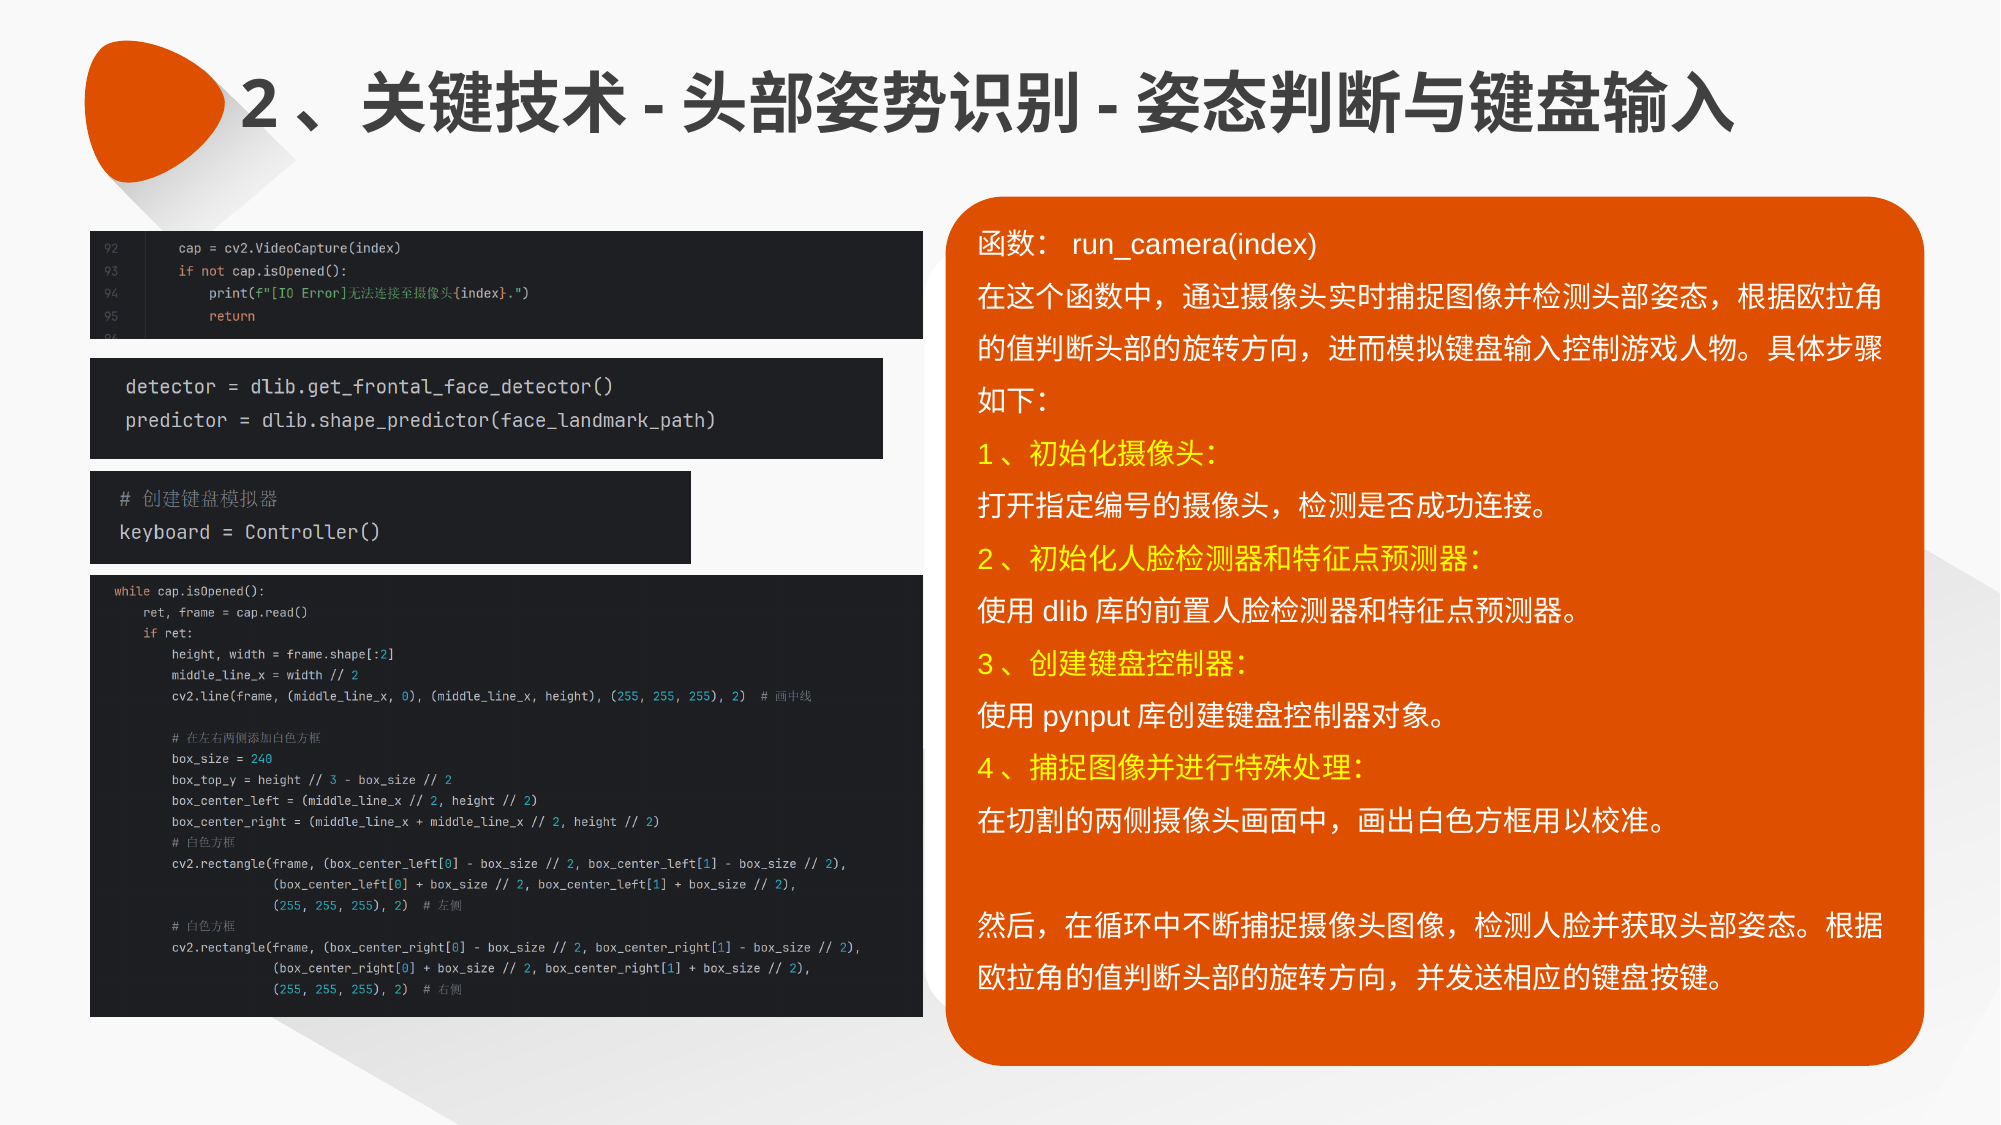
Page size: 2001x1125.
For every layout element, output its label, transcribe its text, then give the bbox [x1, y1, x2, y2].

picture [90, 471, 691, 564]
picture [90, 358, 883, 459]
picture [90, 575, 923, 1017]
text_box [83, 39, 225, 184]
picture [90, 231, 923, 339]
text_box 2、关键技术-头部姿势识别-姿态判断与键盘输入 [225, 53, 1751, 149]
text_box [106, 114, 297, 231]
text_box [269, 548, 2000, 1125]
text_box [924, 196, 1925, 1066]
